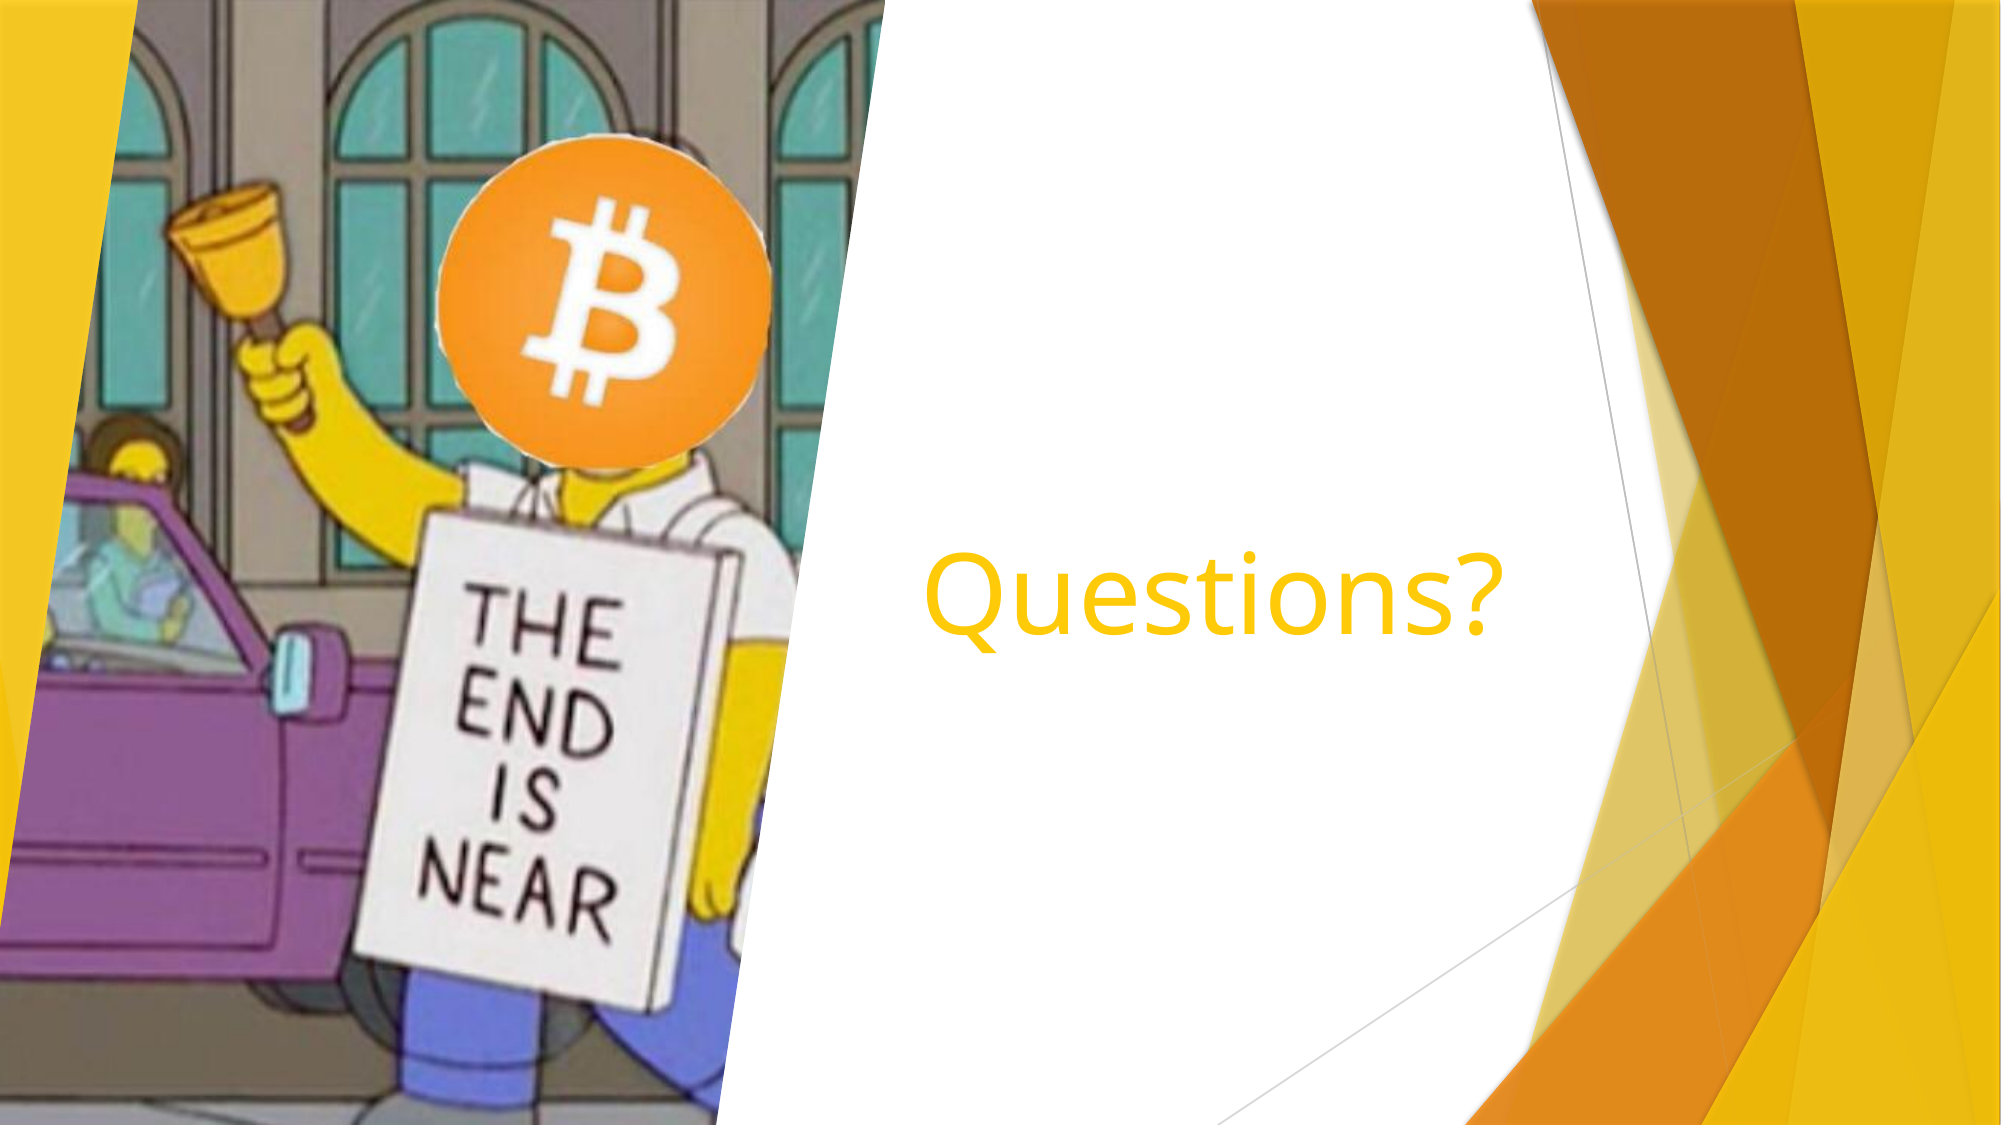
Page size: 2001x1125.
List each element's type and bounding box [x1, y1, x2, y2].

text_box [887, 0, 2000, 1125]
picture [0, 0, 937, 1125]
